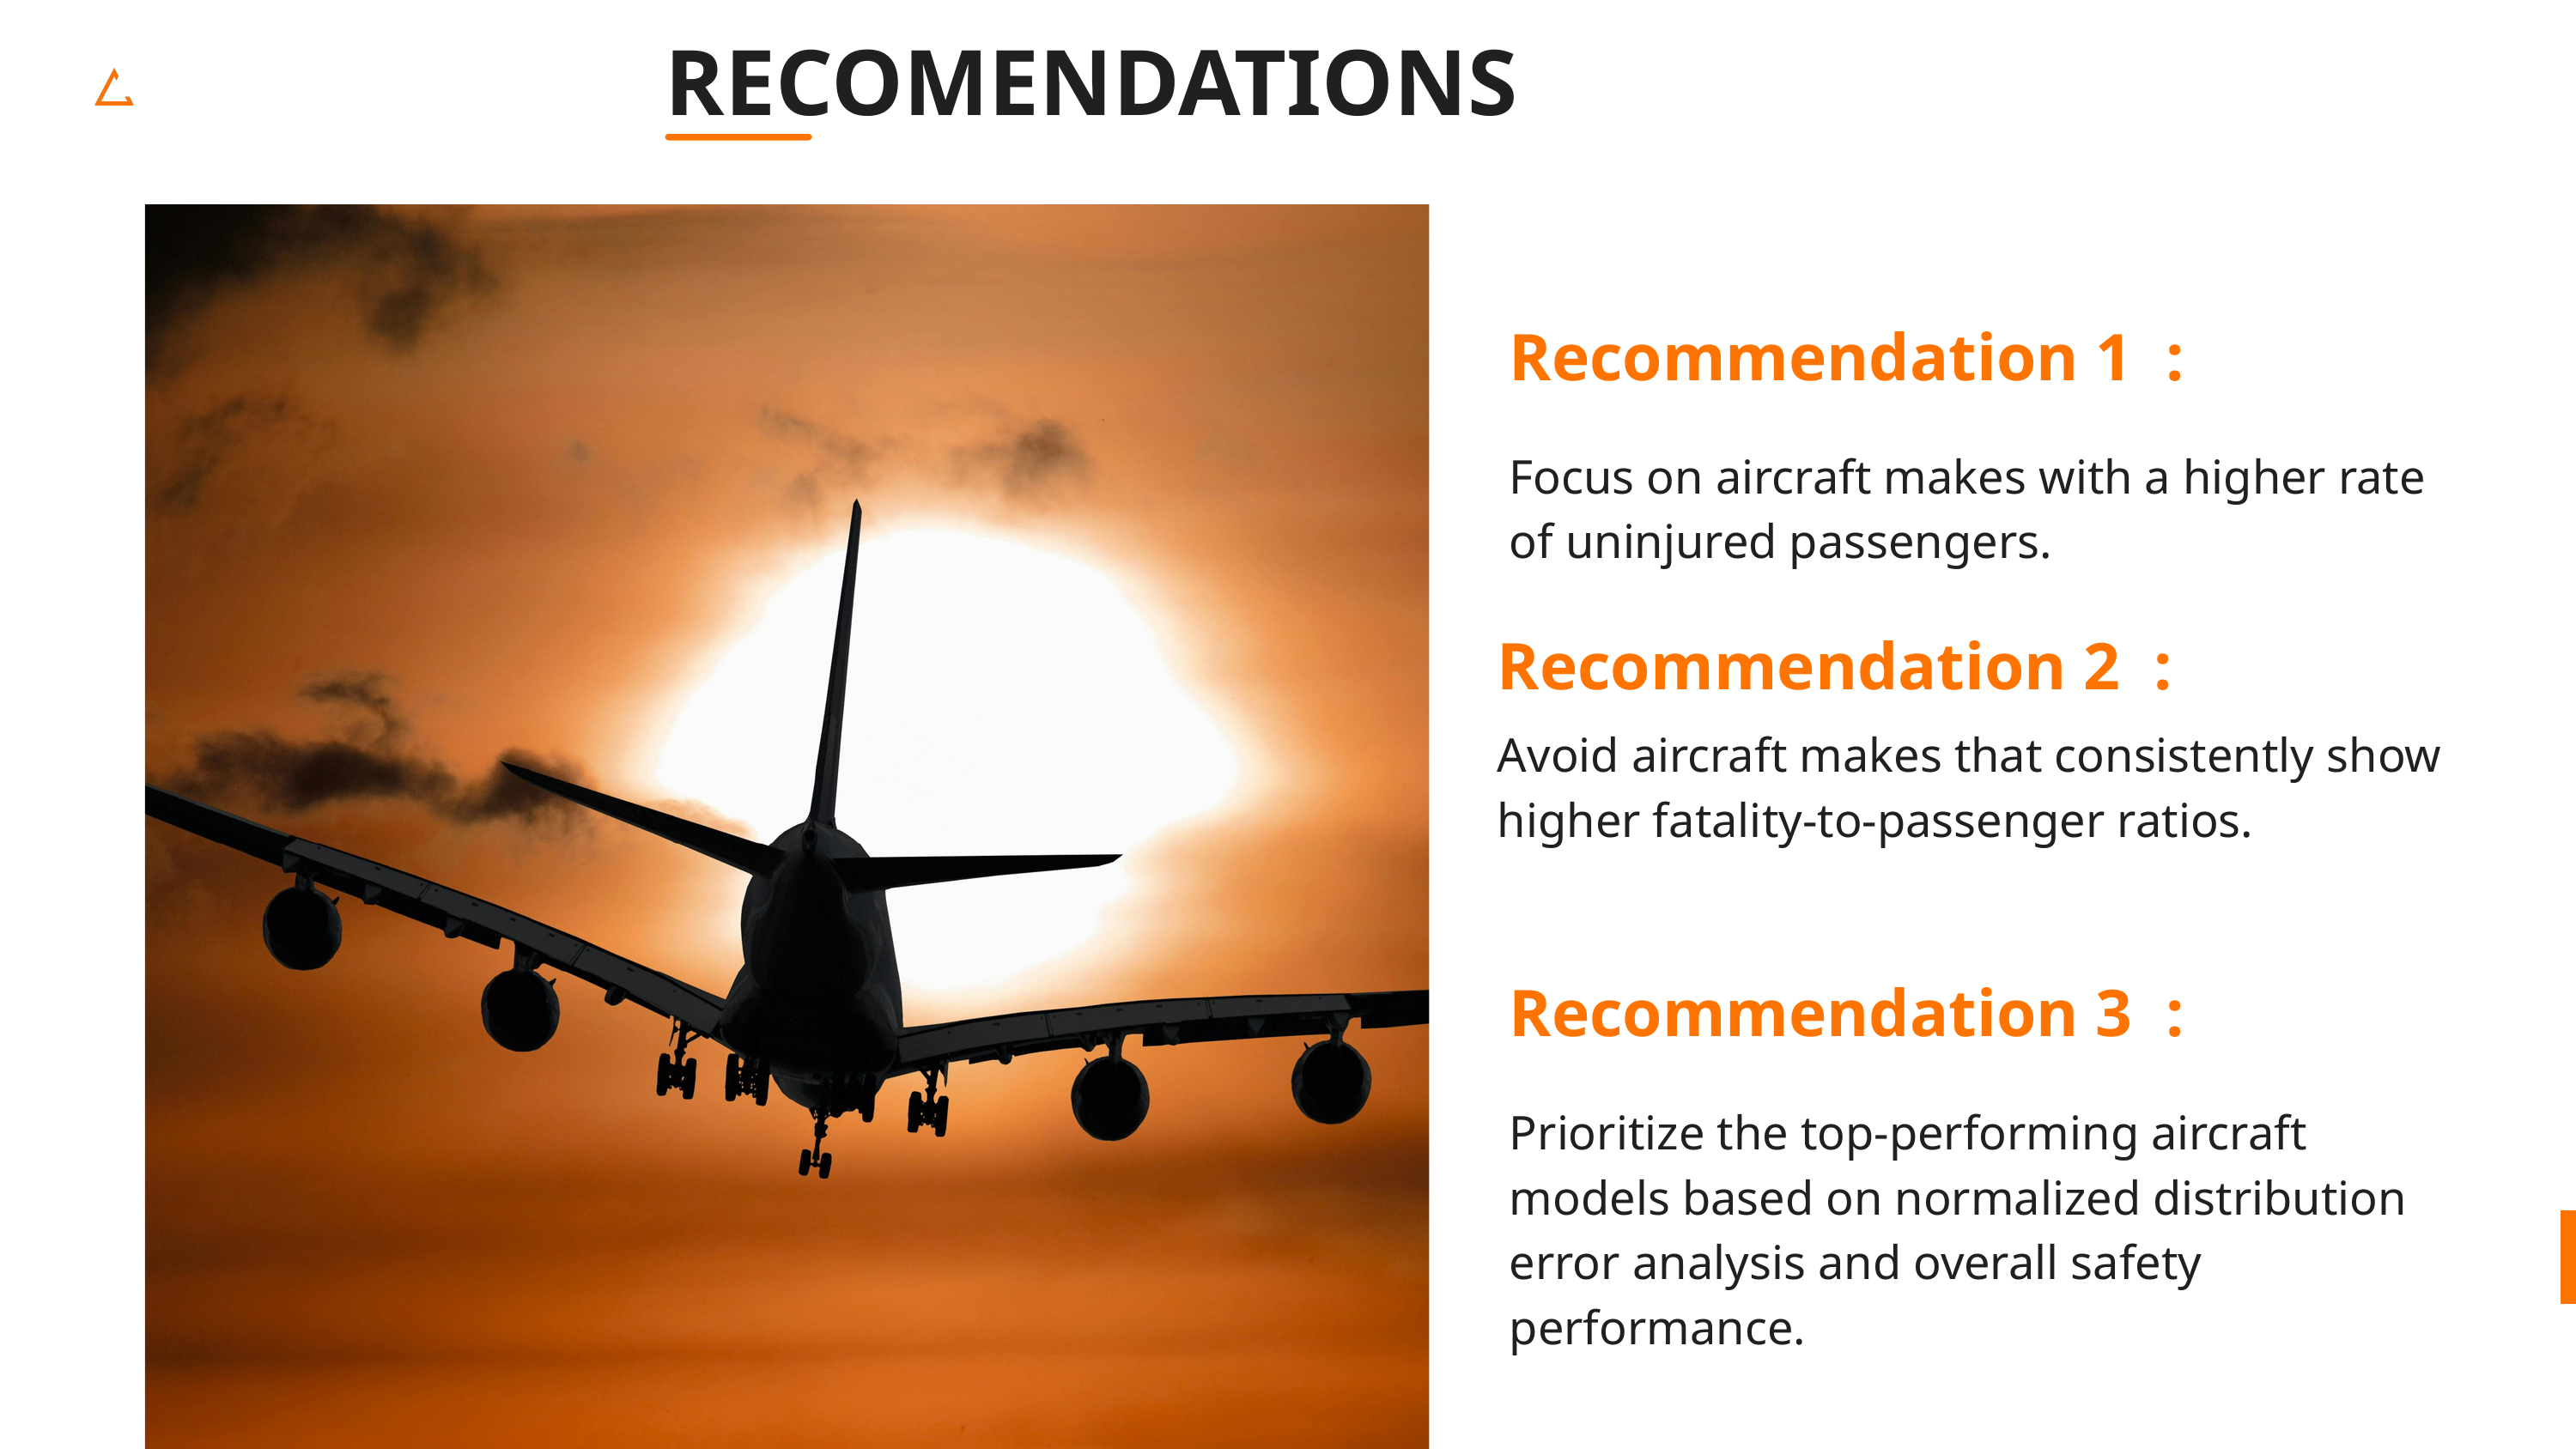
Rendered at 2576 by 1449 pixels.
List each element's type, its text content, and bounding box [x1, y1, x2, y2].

text_box Recommendation 3 : [1509, 959, 2332, 1050]
text_box [94, 68, 134, 106]
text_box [144, 204, 1430, 1449]
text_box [2560, 1210, 2576, 1304]
text_box Recommendation 1 : [1509, 303, 2332, 394]
text_box Recommendation 2 : [1497, 612, 2320, 703]
text_box Prioritize the top-performing aircraft models based on normalized distribution error analysis and overall safety performance. [1509, 1094, 2436, 1355]
text_box Focus on aircraft makes with a higher rate of uninjured passengers. [1509, 438, 2460, 568]
text_box RECOMENDATIONS [665, 27, 1588, 134]
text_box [665, 133, 812, 141]
text_box Avoid aircraft makes that consistently show higher fatality-to-passenger ratios. [1497, 716, 2448, 846]
